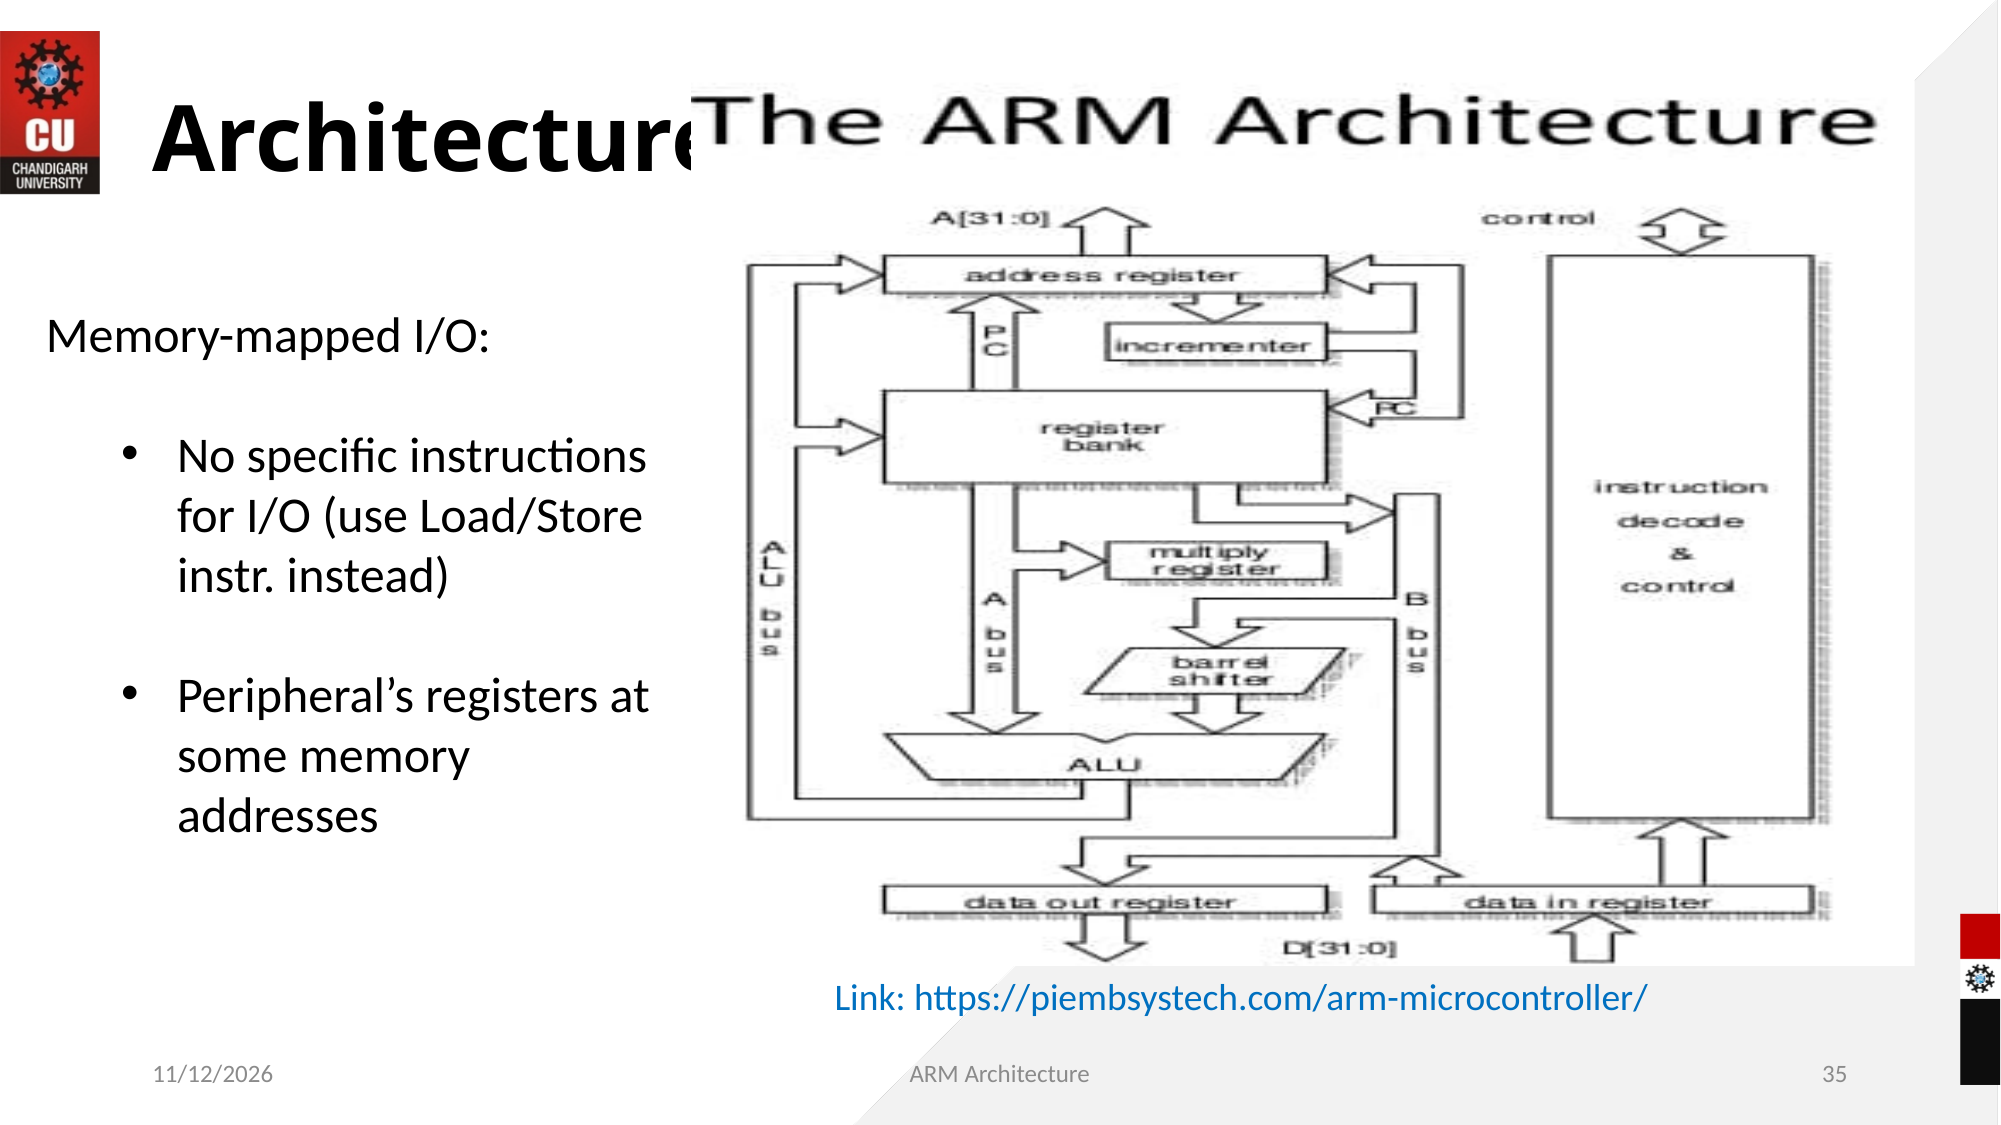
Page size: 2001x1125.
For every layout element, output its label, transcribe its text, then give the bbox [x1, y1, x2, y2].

text_box 05/18/2021 [137, 1042, 588, 1103]
picture [0, 0, 2001, 1125]
text_box Architecture [137, 33, 1863, 251]
text_box Link: https://piembsystech.com/arm-microcontroller/ [819, 965, 1929, 1025]
text_box <number> [1412, 1042, 1863, 1103]
text_box ARM Architecture [662, 1042, 1338, 1103]
text_box Memory-mapped I/O: No specific instructions for I/O (use Load/Store instr. instead) Peripheral’s registers at some memory addresses [31, 295, 685, 850]
